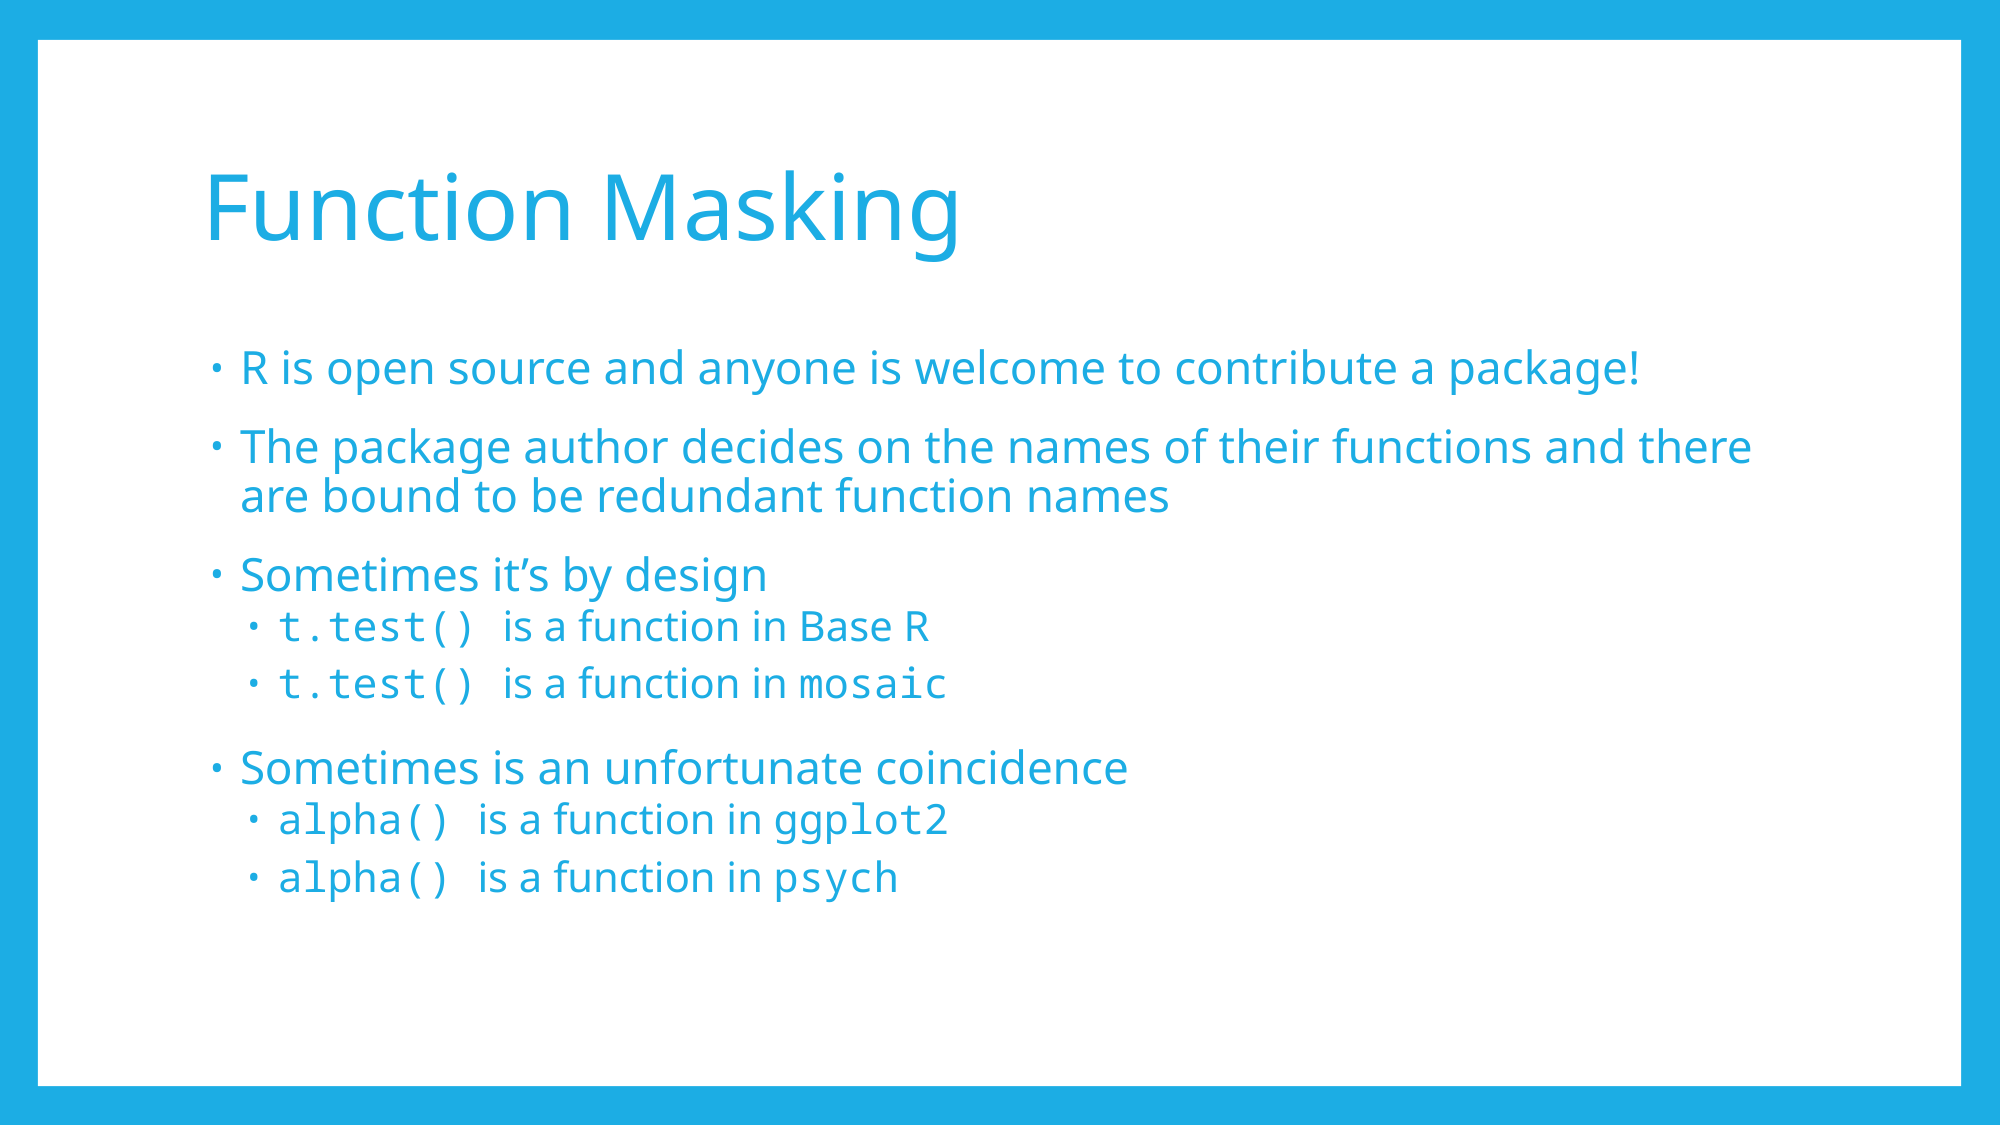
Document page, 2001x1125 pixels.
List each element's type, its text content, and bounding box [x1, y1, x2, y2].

title Function Masking [187, 99, 1808, 323]
list R is open source and anyone is welcome to contribute a package! The package author decides on the names of their functions and there are bound to be redundant function names Sometimes it’s by design t.test() is a function in Base R t.test() is a function in mosaic Sometimes is an unfortunate coincidence alpha() is a function in ggplot2 alpha() is a function in psych [187, 337, 1808, 1000]
